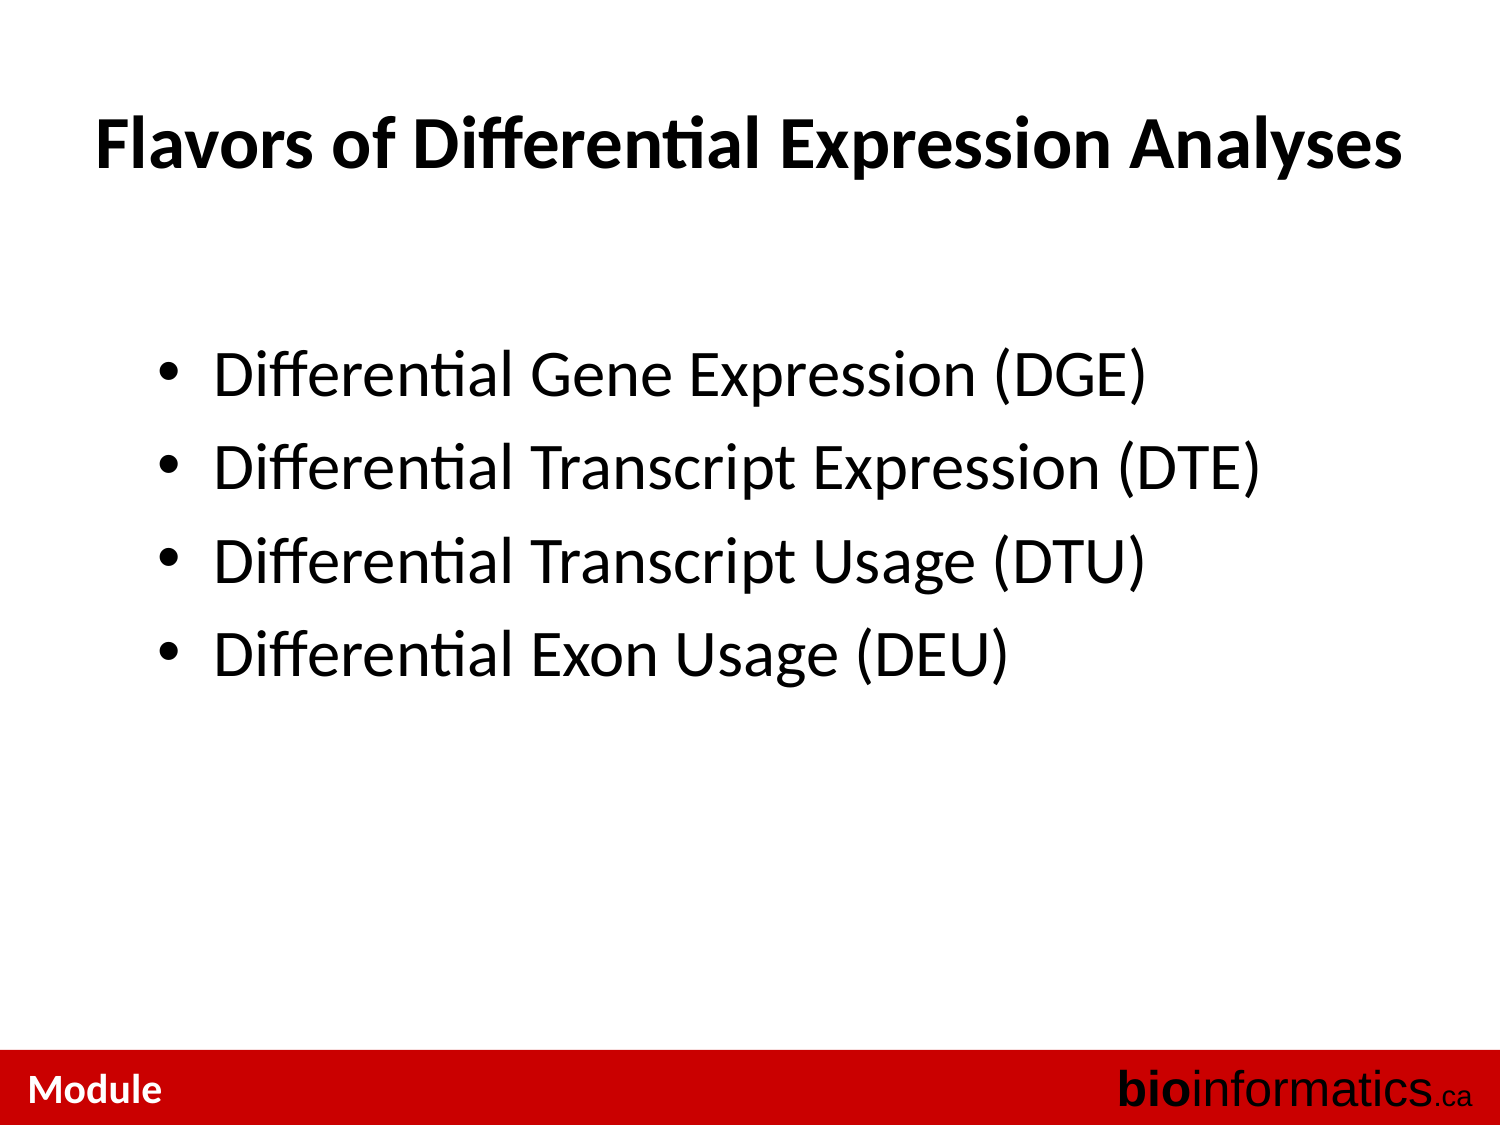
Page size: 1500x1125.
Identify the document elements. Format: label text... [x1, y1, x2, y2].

list Differential Gene Expression (DGE) Differential Transcript Expression (DTE) Differential Transcript Usage (DTU) Differential Exon Usage (DEU) [142, 322, 1360, 778]
title Flavors of Differential Expression Analyses [75, 45, 1425, 233]
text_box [0, 1048, 1500, 1125]
